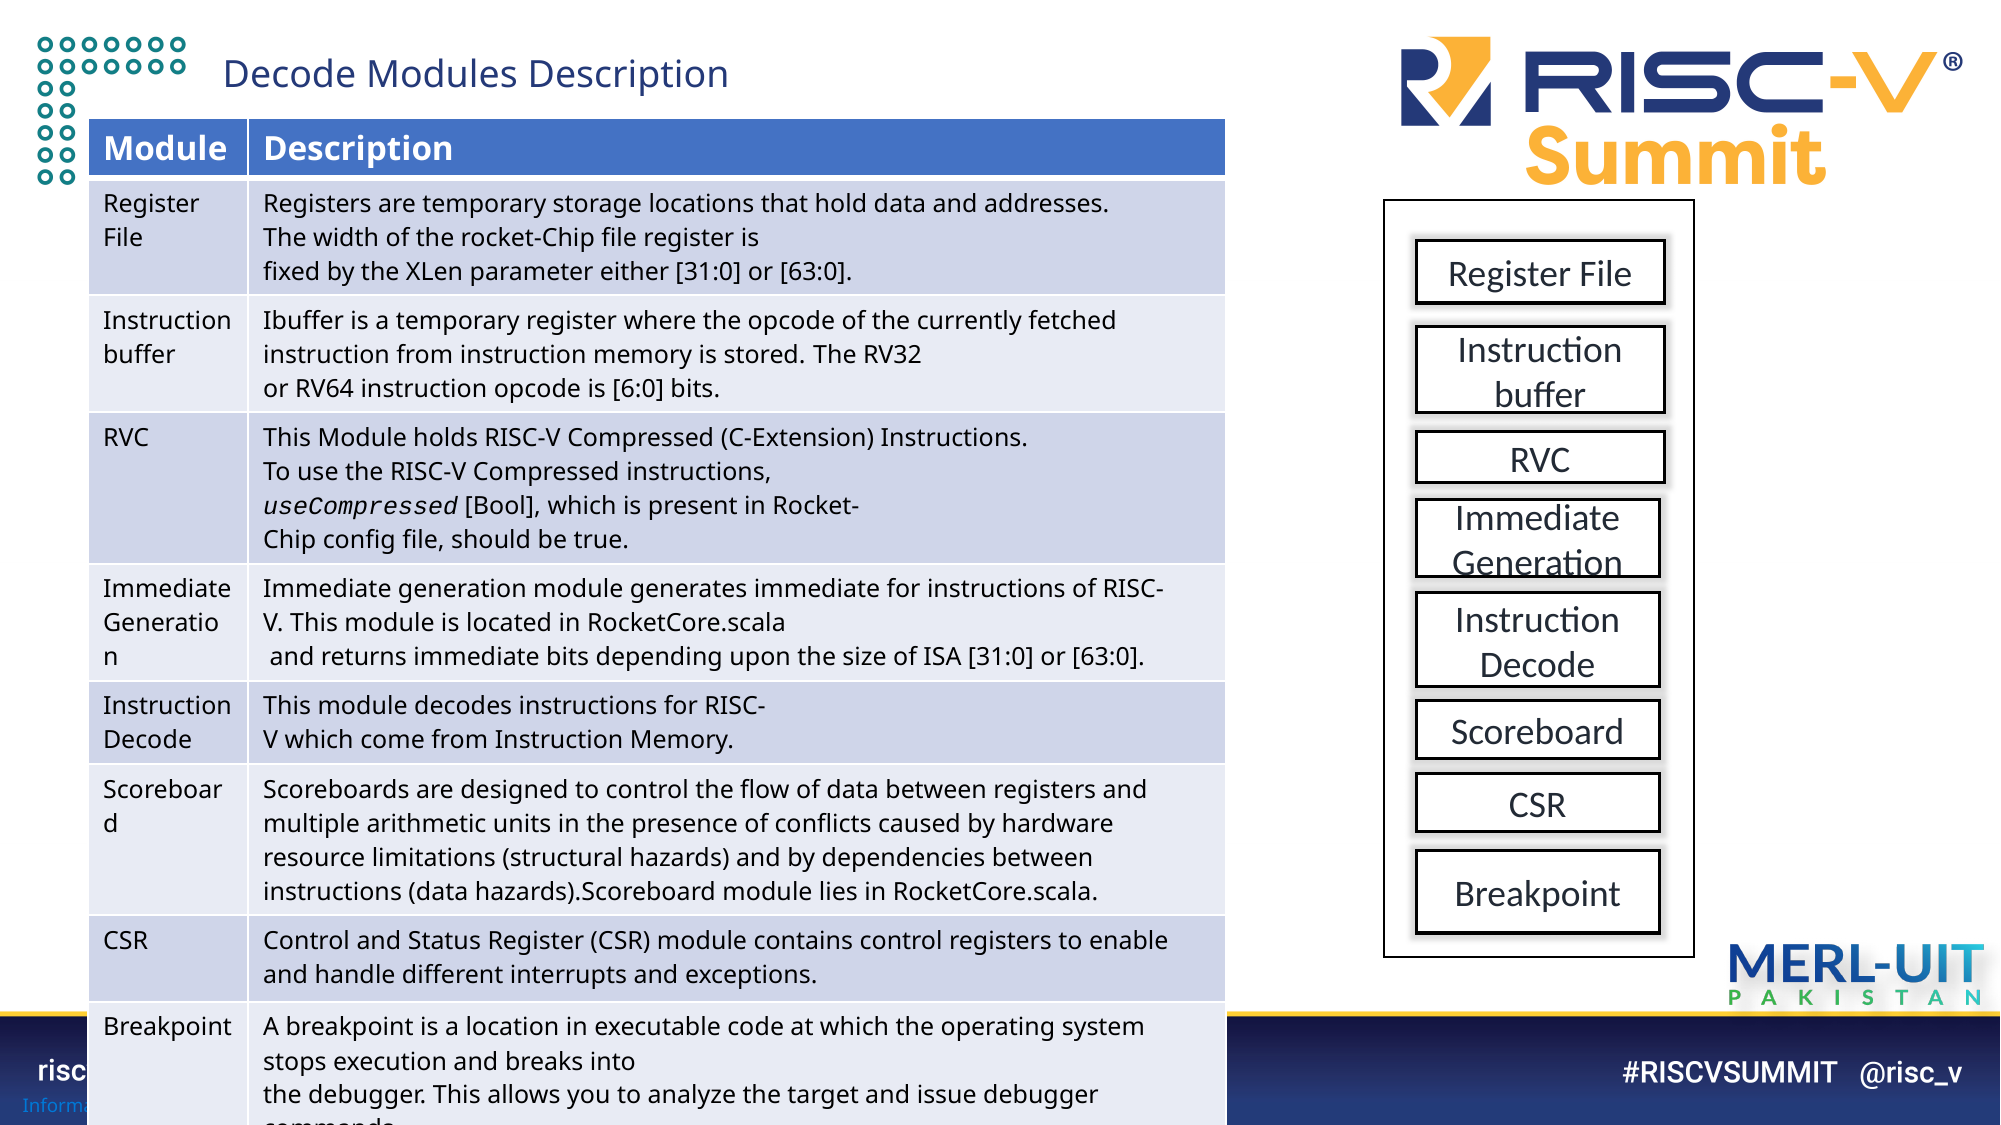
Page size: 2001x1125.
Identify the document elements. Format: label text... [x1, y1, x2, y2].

table_cell Registers are temporary storage locations that hold data and addresses. The width of the rocket-Chip file register is fixed by the XLen parameter either [31:0] or [63:0]. [249, 181, 1225, 294]
text_box [1383, 199, 1695, 958]
text_box Register File [1415, 240, 1665, 304]
text_box RVC [1415, 430, 1665, 484]
table_cell This Module holds RISC-V Compressed (C-Extension) Instructions. To use the RISC-V Compressed instructions, useCompressed [Bool], which is present in Rocket-Chip config file, should be true. [249, 413, 1225, 563]
text_box Immediate Generation [1415, 499, 1660, 578]
table_cell Control and Status Register (CSR) module contains control registers to enable and handle different interrupts and exceptions. [249, 916, 1225, 1001]
table_cell Register File [89, 181, 247, 294]
text_box Breakpoint [1415, 849, 1660, 934]
table_cell Ibuffer is a temporary register where the opcode of the currently fetched instruction from instruction memory is stored. The RV32 or RV64 instruction opcode is [6:0] bits. [249, 296, 1225, 411]
table_cell Scoreboards are designed to control the flow of data between registers and multiple arithmetic units in the presence of conflicts caused by hardware resource limitations (structural hazards) and by dependencies between instructions (data hazards).Scoreboard module lies in RocketCore.scala. [249, 765, 1225, 914]
table_cell Instruction buffer [89, 296, 247, 411]
table_header Module [89, 119, 247, 175]
text_box Decode Modules Description [207, 29, 755, 118]
table_cell A breakpoint is a location in executable code at which the operating system stops execution and breaks into the debugger. This allows you to analyze the target and issue debugger commands. [249, 1003, 1225, 1125]
table_cell Scoreboard [89, 765, 247, 914]
table_cell CSR [89, 916, 247, 1001]
picture [0, 0, 2000, 1125]
table_cell RVC [89, 413, 247, 563]
text_box Instruction Decode [1415, 591, 1660, 688]
table_cell Instruction Decode [89, 682, 247, 763]
text_box Scoreboard [1415, 700, 1660, 759]
table_cell Immediate generation module generates immediate for instructions of RISC-V. This module is located in RocketCore.scala and returns immediate bits depending upon the size of ISA [31:0] or [63:0]. [249, 565, 1225, 680]
table_cell Breakpoint [89, 1003, 247, 1125]
table_header Description [249, 119, 1225, 175]
table_cell This module decodes instructions for RISC-V which come from Instruction Memory. [249, 682, 1225, 763]
table_cell Immediate Generation [89, 565, 247, 680]
text_box Instruction buffer [1415, 326, 1665, 414]
text_box CSR [1415, 773, 1660, 833]
